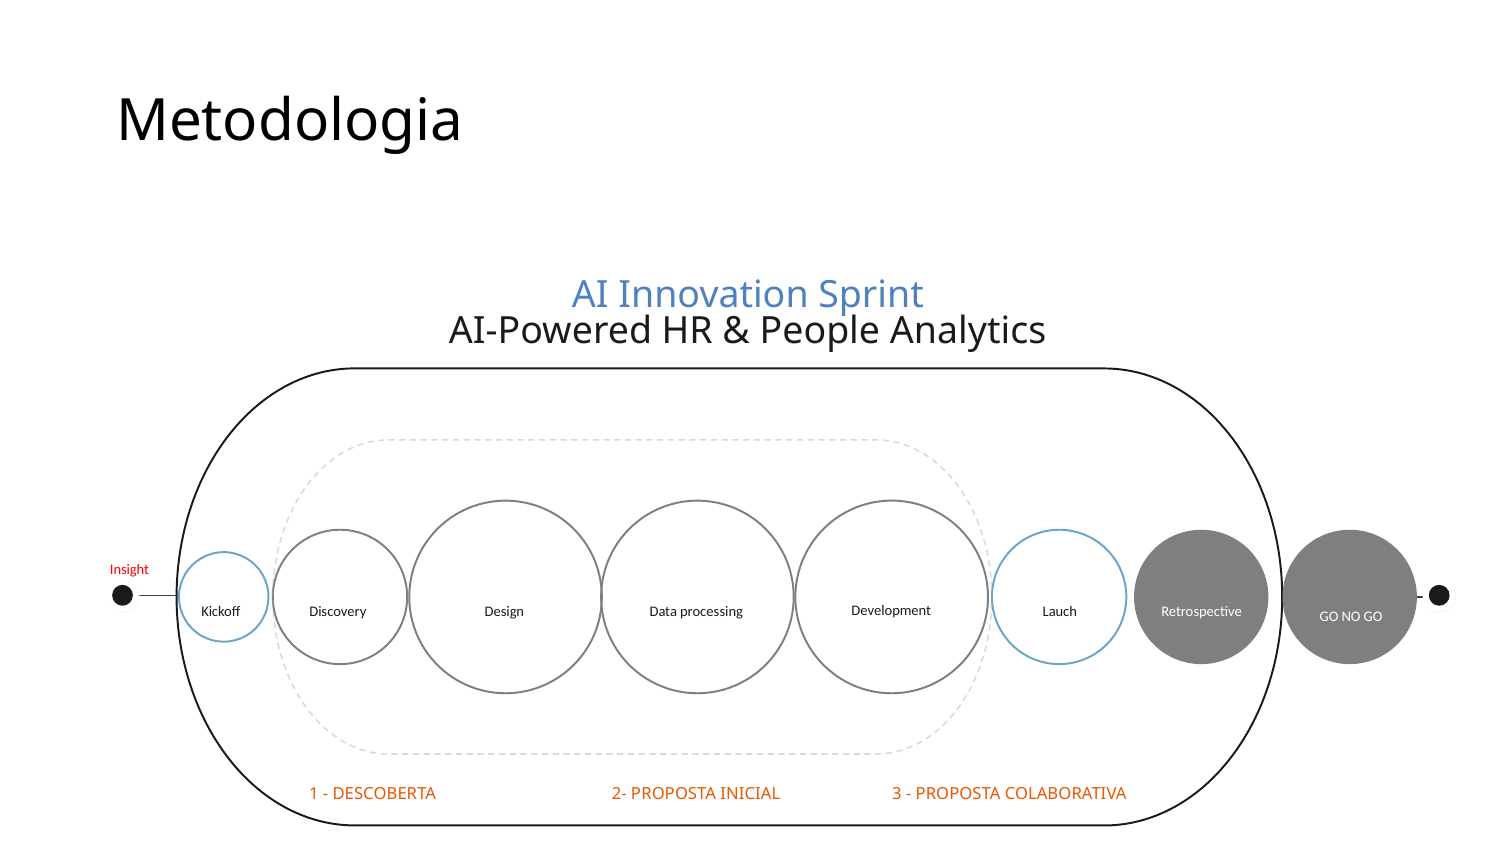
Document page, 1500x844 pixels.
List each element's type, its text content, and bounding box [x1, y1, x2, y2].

text_box GO NO GO [1270, 581, 1432, 631]
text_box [1422, 578, 1457, 613]
text_box [264, 577, 269, 617]
text_box [1291, 631, 1408, 665]
title Metodologia [101, 67, 878, 163]
text_box Kickoff [177, 576, 264, 626]
text_box Lauch [1018, 576, 1102, 626]
text_box [1284, 529, 1415, 581]
text_box [184, 552, 264, 576]
text_box [177, 368, 1282, 826]
text_box [189, 626, 258, 642]
text_box [1140, 626, 1262, 665]
text_box 2- PROPOSTA INICIAL [561, 761, 832, 817]
text_box [272, 439, 992, 755]
text_box [1137, 529, 1266, 576]
text_box [992, 529, 1123, 665]
text_box AI Innovation Sprint AI-Powered HR & People Analytics [0, 254, 1496, 350]
text_box 3 - PROPOSTA COLABORATIVA [877, 761, 1201, 817]
text_box Retrospective [1121, 576, 1283, 626]
text_box Insight [86, 533, 173, 583]
text_box 1 - DESCOBERTA [294, 761, 540, 817]
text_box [105, 578, 140, 613]
